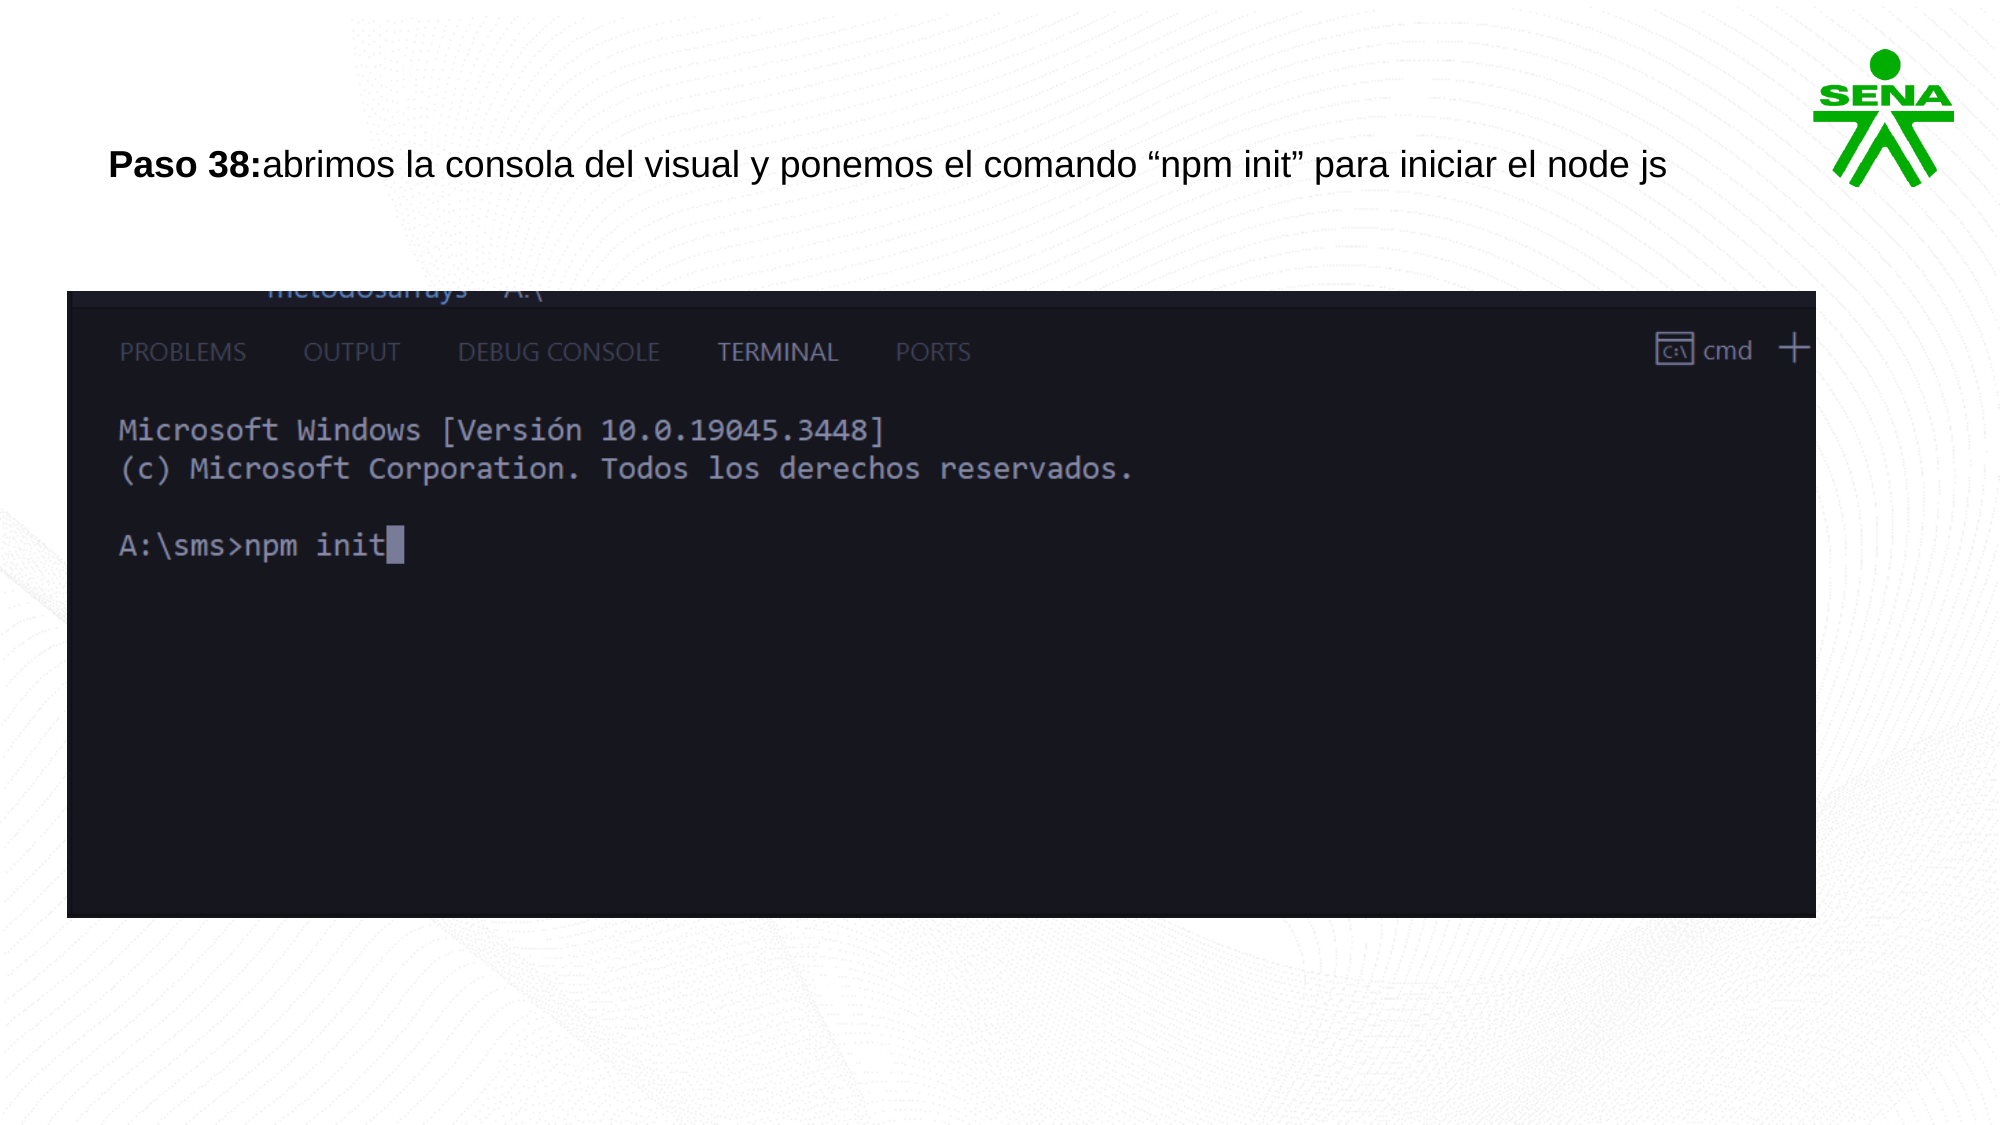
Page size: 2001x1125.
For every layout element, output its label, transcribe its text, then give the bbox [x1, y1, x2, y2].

picture [0, 0, 2000, 1125]
text_box Paso 38:abrimos la consola del visual y ponemos el comando “npm init” para iniciar el node js [93, 129, 1837, 193]
